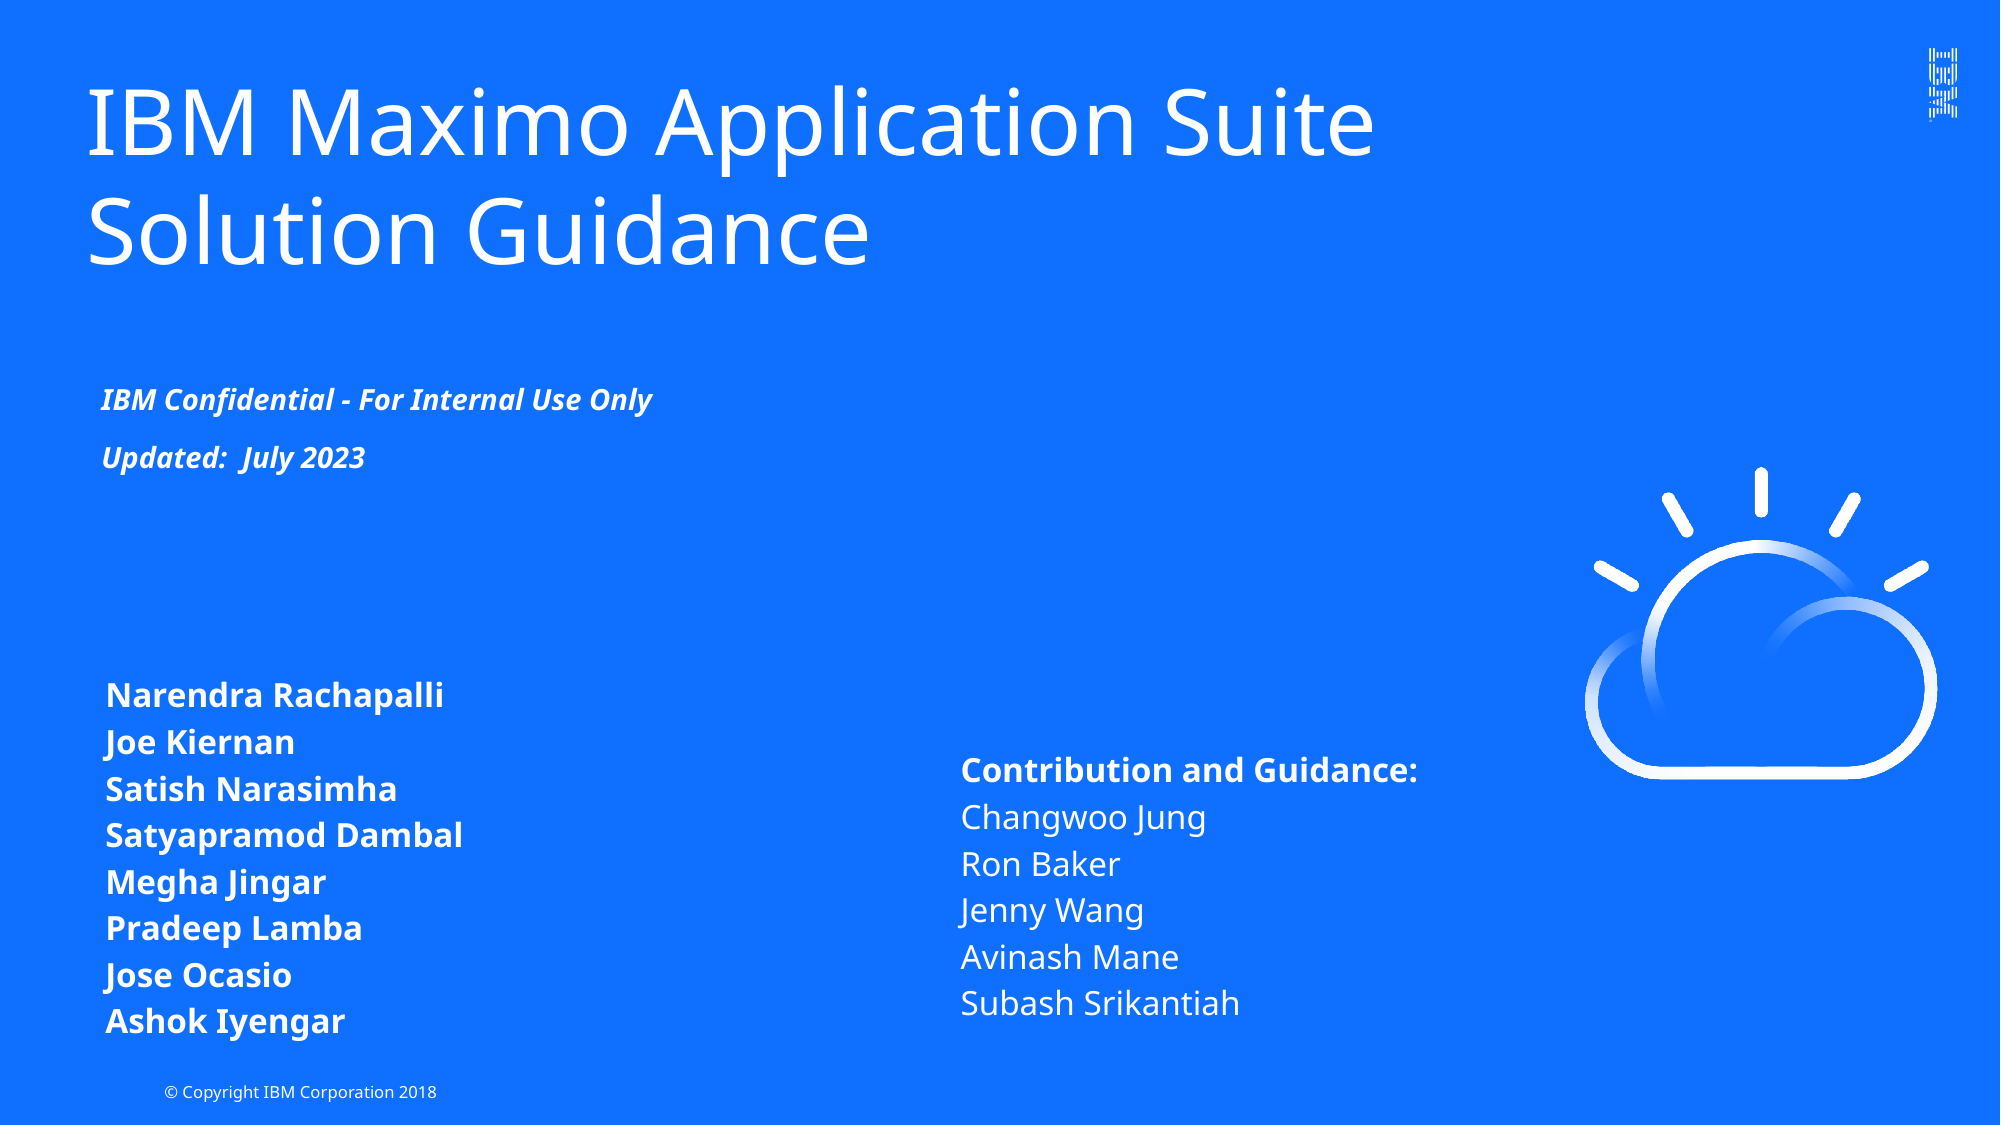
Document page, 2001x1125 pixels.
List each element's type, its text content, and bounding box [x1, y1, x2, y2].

subtitle Narendra Rachapalli Joe Kiernan Satish Narasimha Satyapramod Dambal Megha Jingar Pradeep Lamba Jose Ocasio Ashok Iyengar [90, 667, 493, 1059]
text_box IBM Confidential - For Internal Use Only Updated: July 2023 [86, 373, 961, 492]
picture [1584, 467, 1938, 780]
title IBM Maximo Application Suite Solution Guidance [71, 51, 1756, 552]
text_box Contribution and Guidance: Changwoo Jung Ron Baker Jenny Wang Avinash Mane Subash Srikantiah [945, 742, 1497, 1035]
picture [1930, 49, 1957, 122]
